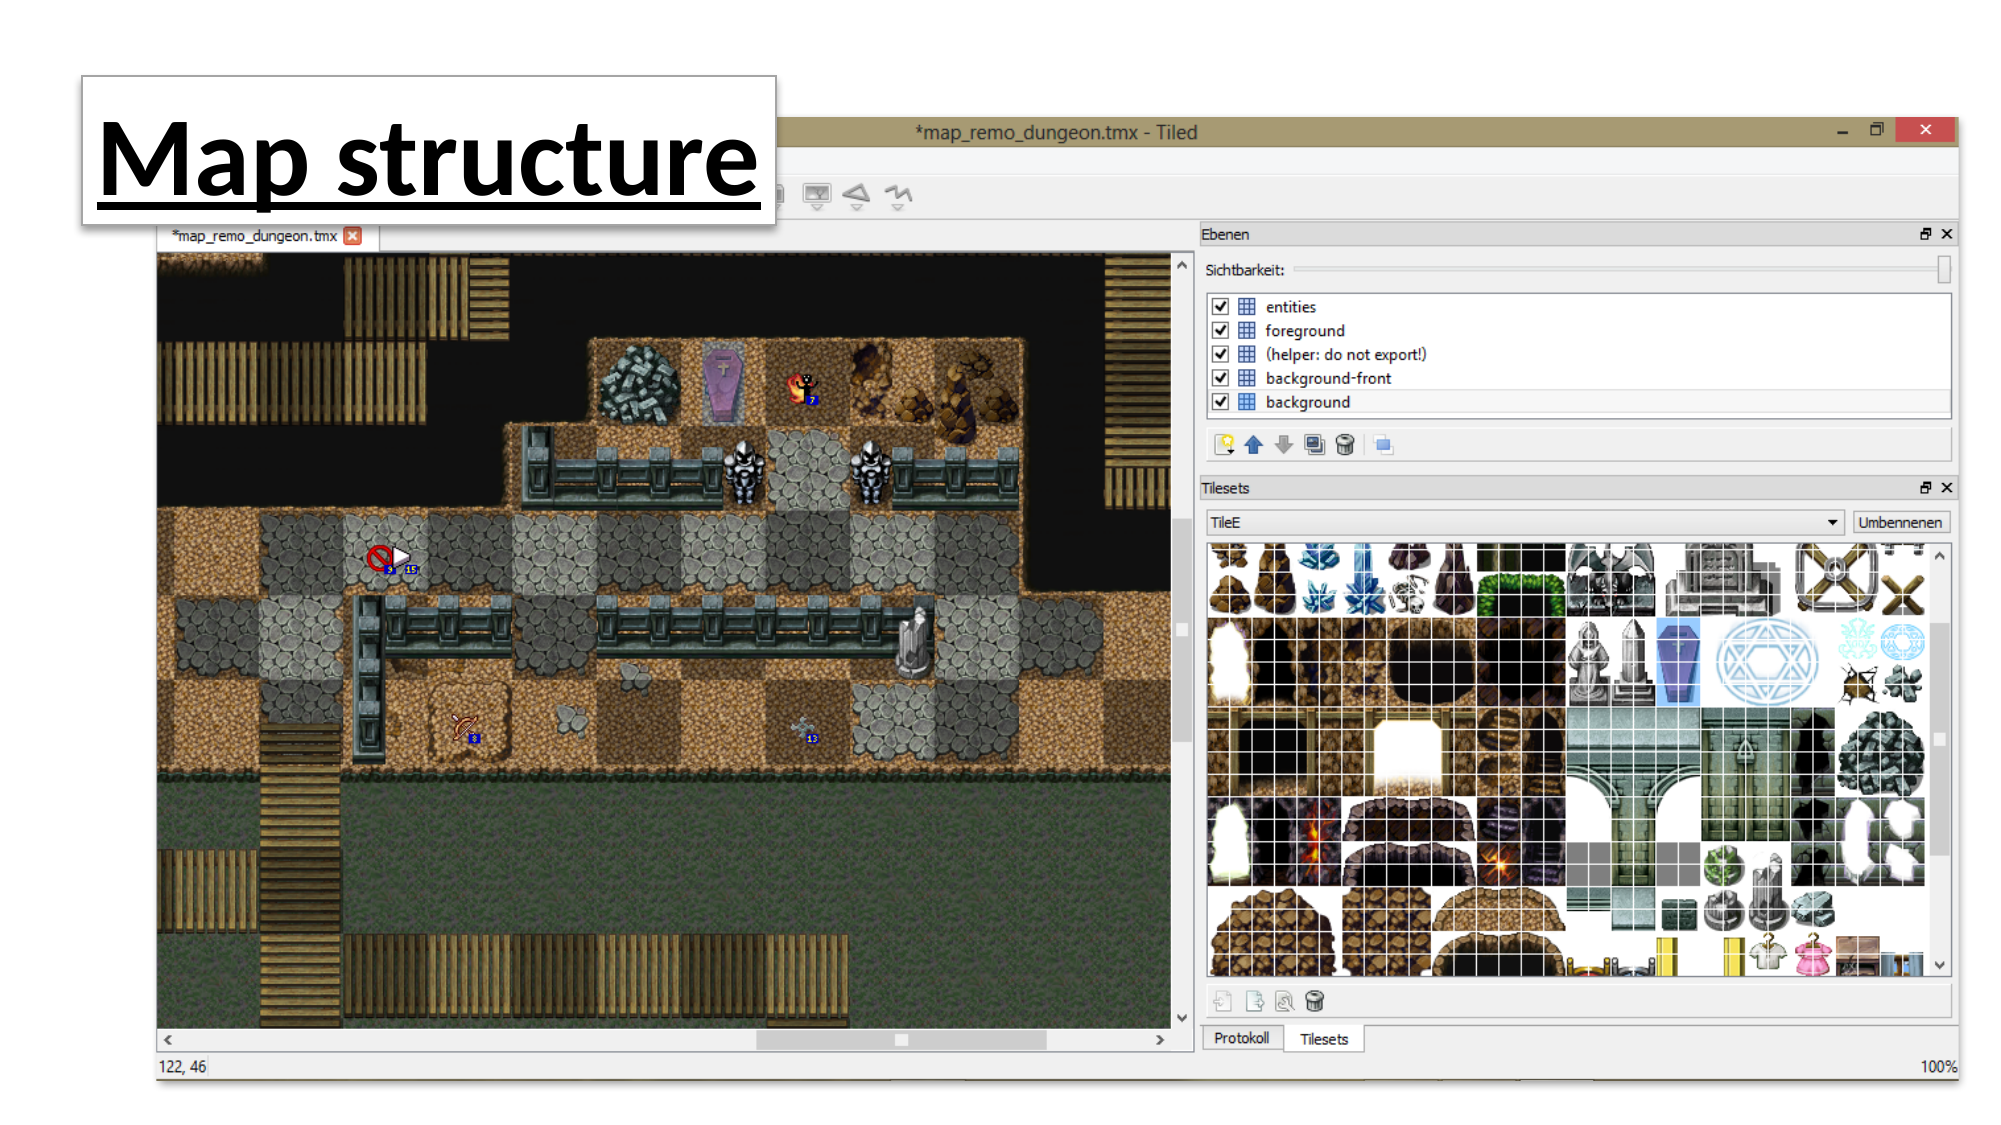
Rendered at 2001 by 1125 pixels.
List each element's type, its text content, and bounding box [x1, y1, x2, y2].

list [156, 117, 1959, 1081]
text_box Map structure [81, 75, 777, 226]
